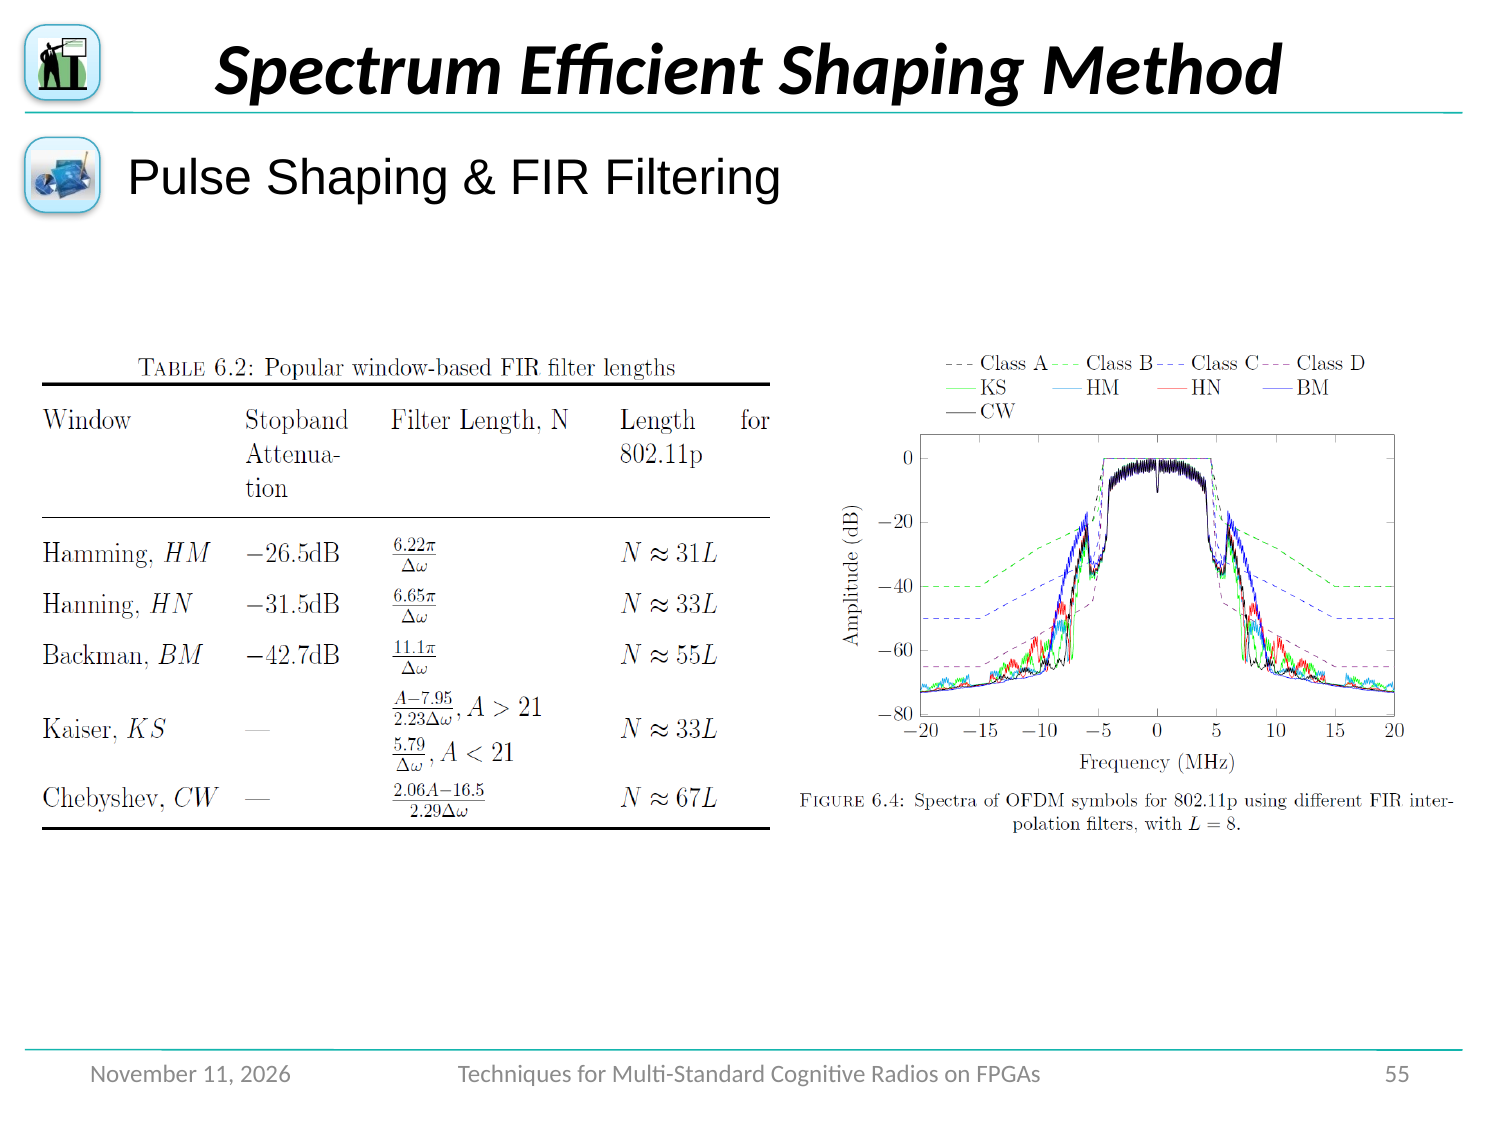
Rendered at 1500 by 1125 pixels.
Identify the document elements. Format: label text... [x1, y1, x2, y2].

picture [799, 349, 1458, 838]
footer Techniques for Multi-Standard Cognitive Radios on FPGAs [437, 1042, 1063, 1103]
picture [37, 349, 777, 838]
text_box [24, 137, 101, 213]
text_box Pulse Shaping & FIR Filtering [112, 137, 813, 213]
title Spectrum Efficient Shaping Method [75, 12, 1425, 118]
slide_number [75, 1042, 425, 1103]
slide_number 55 [1074, 1042, 1425, 1103]
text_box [24, 24, 101, 101]
